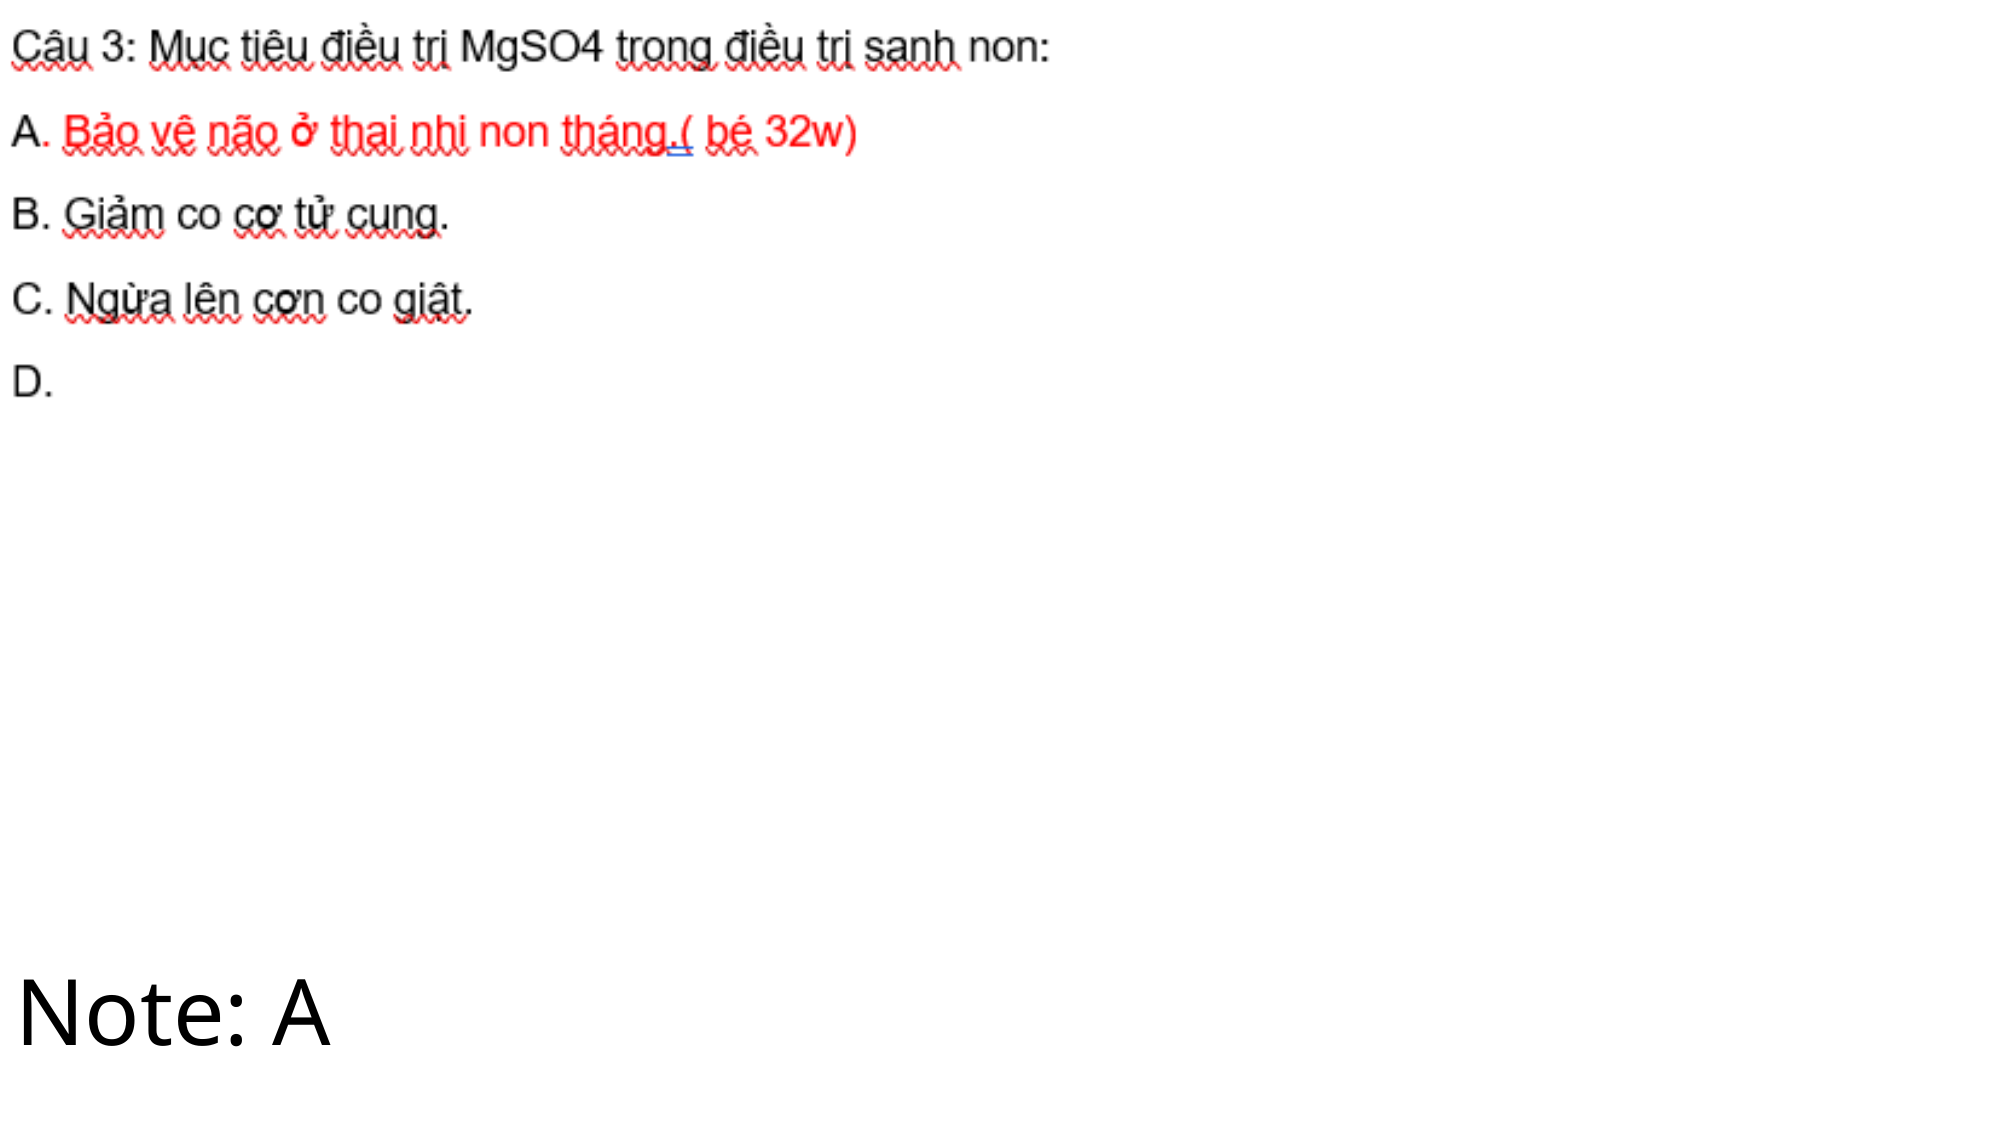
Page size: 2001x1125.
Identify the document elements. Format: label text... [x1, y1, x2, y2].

picture [0, 0, 1959, 424]
title Note: A [0, 907, 1725, 1125]
